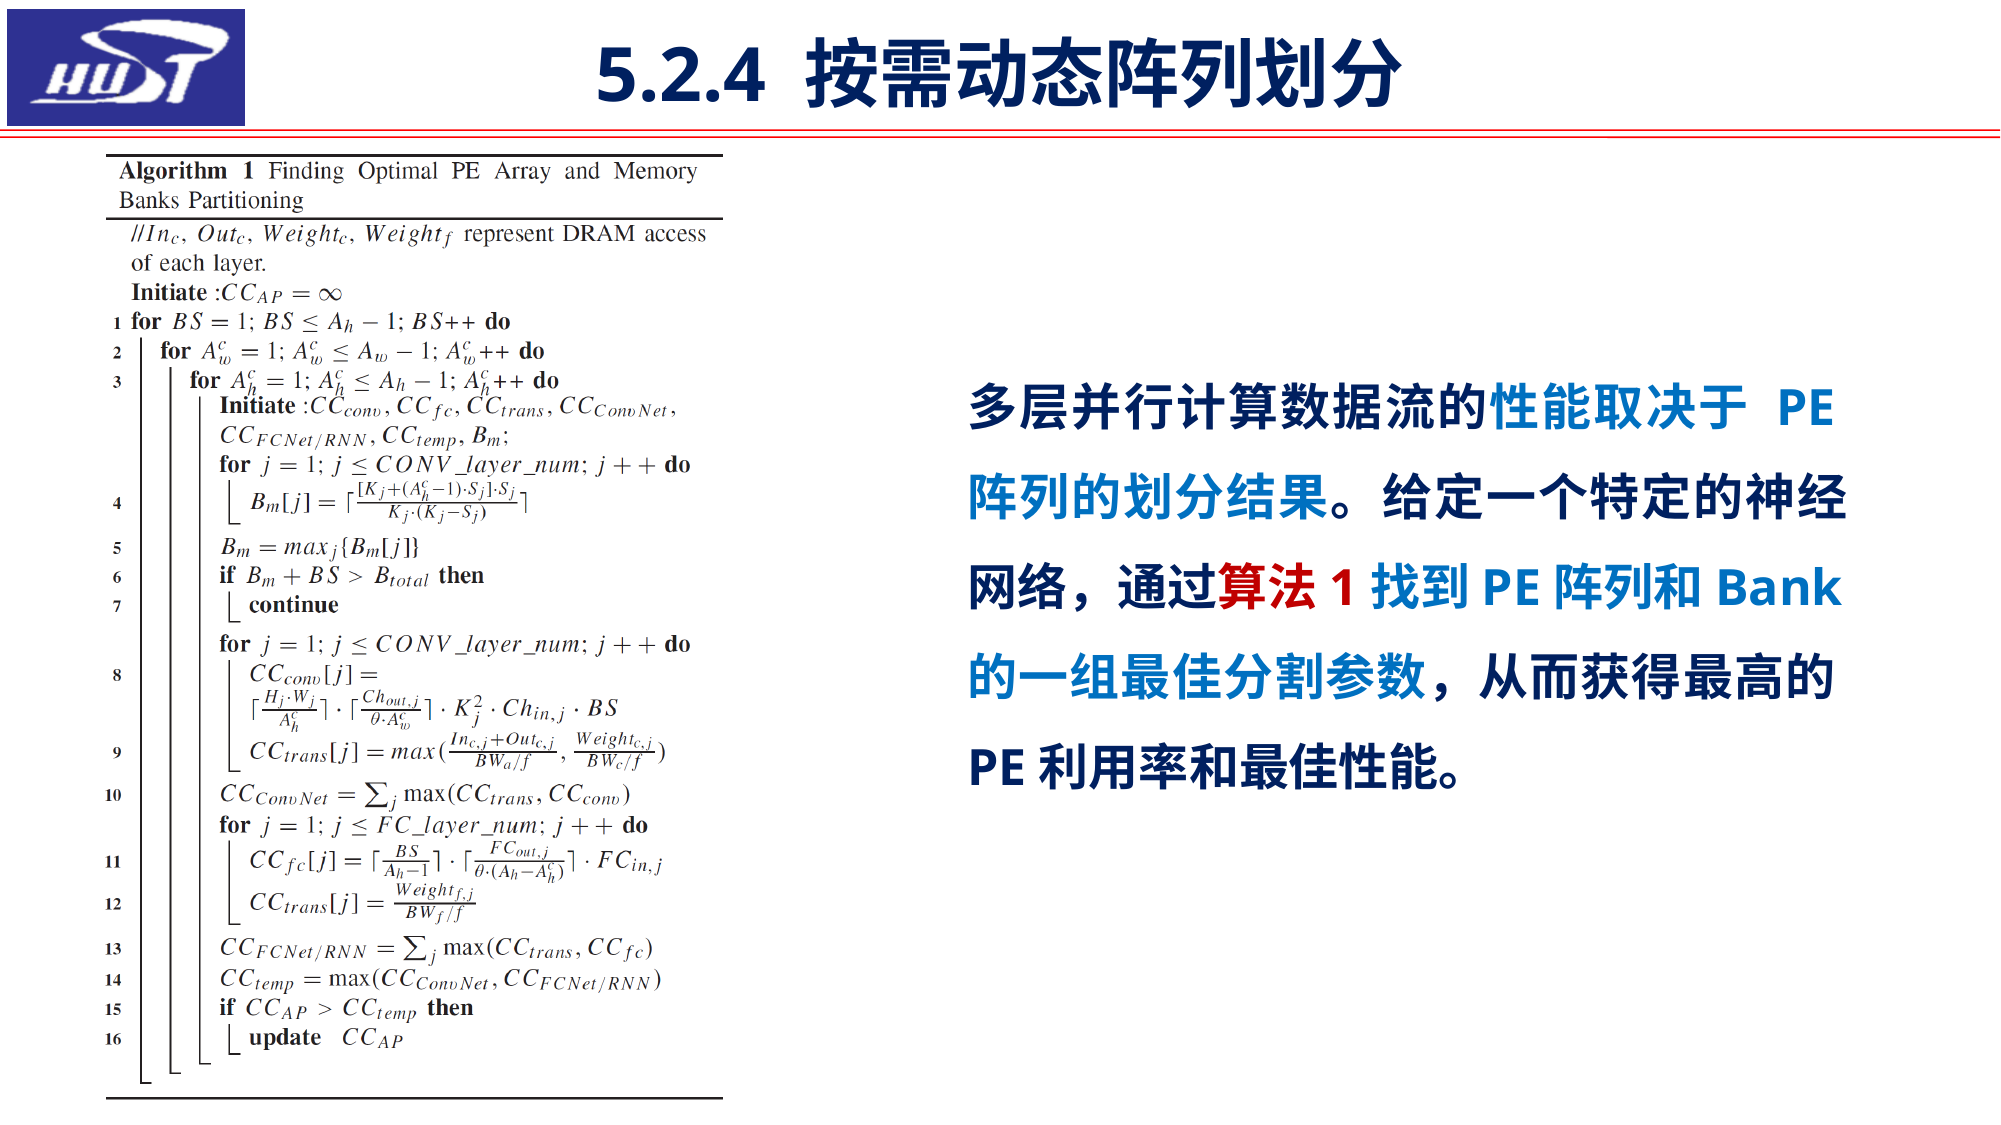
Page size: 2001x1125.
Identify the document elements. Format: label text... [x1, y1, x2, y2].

text_box 5.2.4 按需动态阵列划分 [0, 19, 2000, 124]
text_box 多层并行计算数据流的性能取决于 PE阵列的划分结果。给定一个特定的神经网络，通过算法1找到PE阵列和Bank的一组最佳分割参数，从而获得最高的PE利用率和最佳性能。 [952, 338, 1863, 803]
picture [102, 148, 729, 1106]
picture [7, 9, 245, 19]
